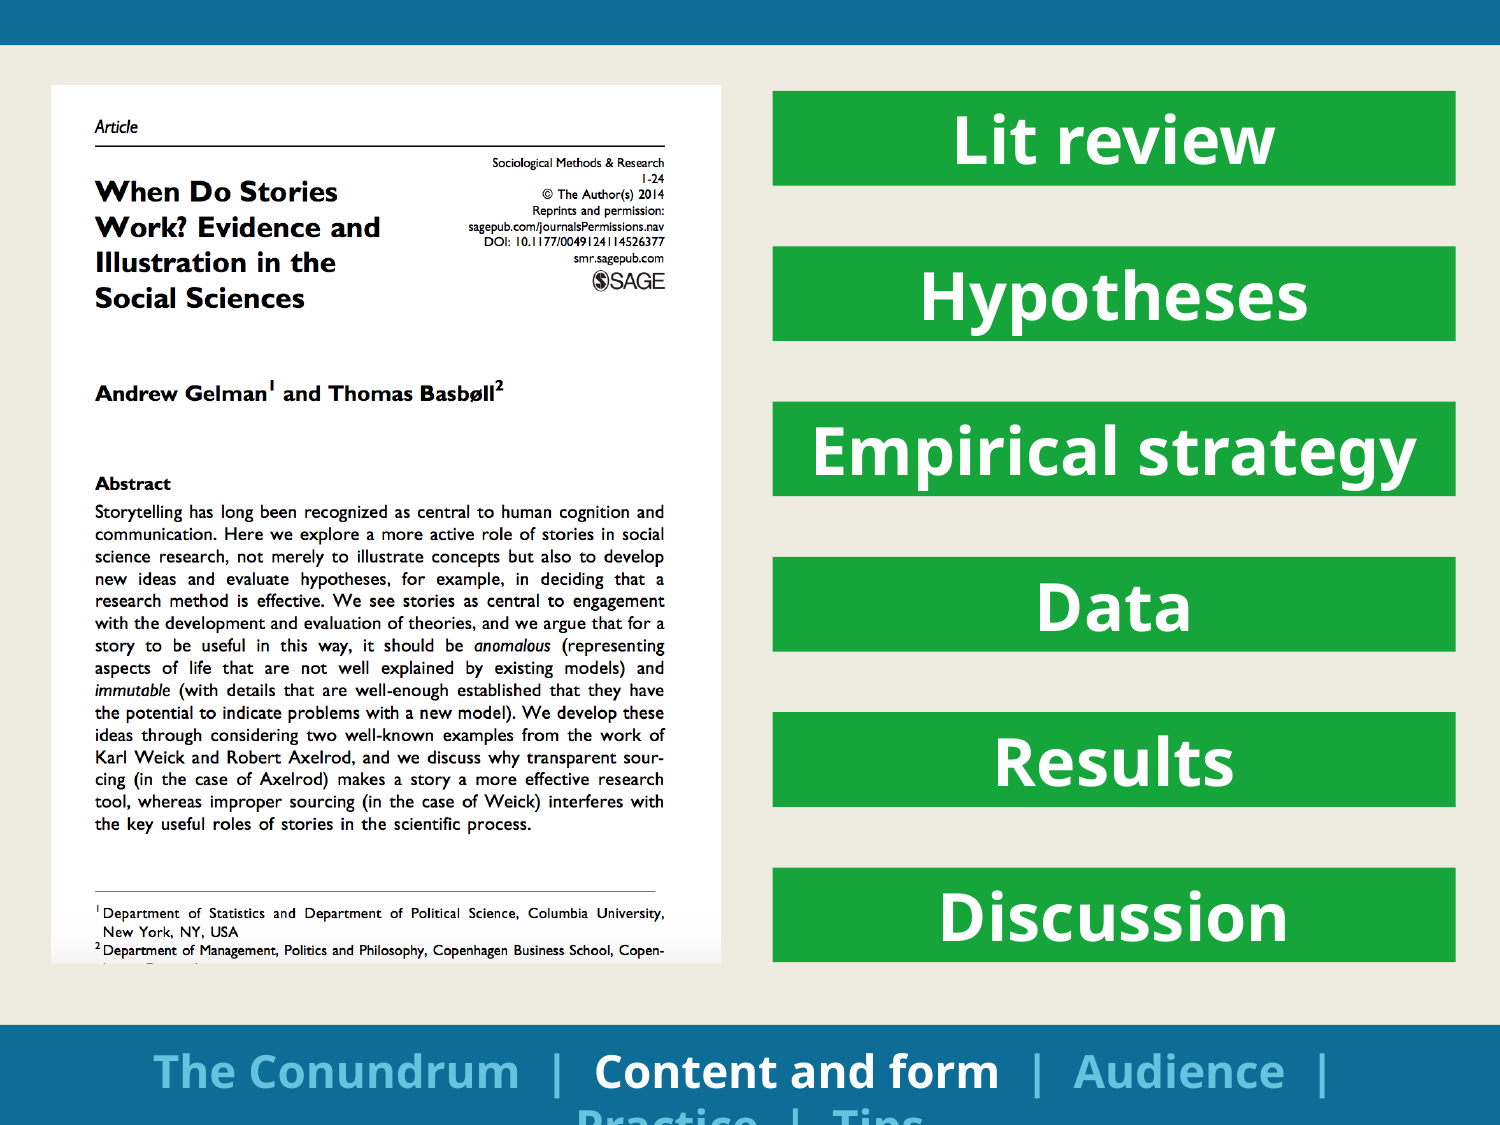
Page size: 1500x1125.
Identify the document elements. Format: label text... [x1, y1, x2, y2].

text_box Discussion [772, 867, 1456, 963]
text_box Lit review [772, 90, 1456, 186]
text_box Hypotheses [772, 246, 1456, 341]
text_box Results [772, 712, 1456, 807]
text_box The Conundrum | Content and form | Audience | Practice | Tips [74, 1035, 1425, 1125]
text_box Data [772, 556, 1456, 652]
text_box Empirical strategy [772, 401, 1456, 497]
picture [50, 85, 721, 964]
